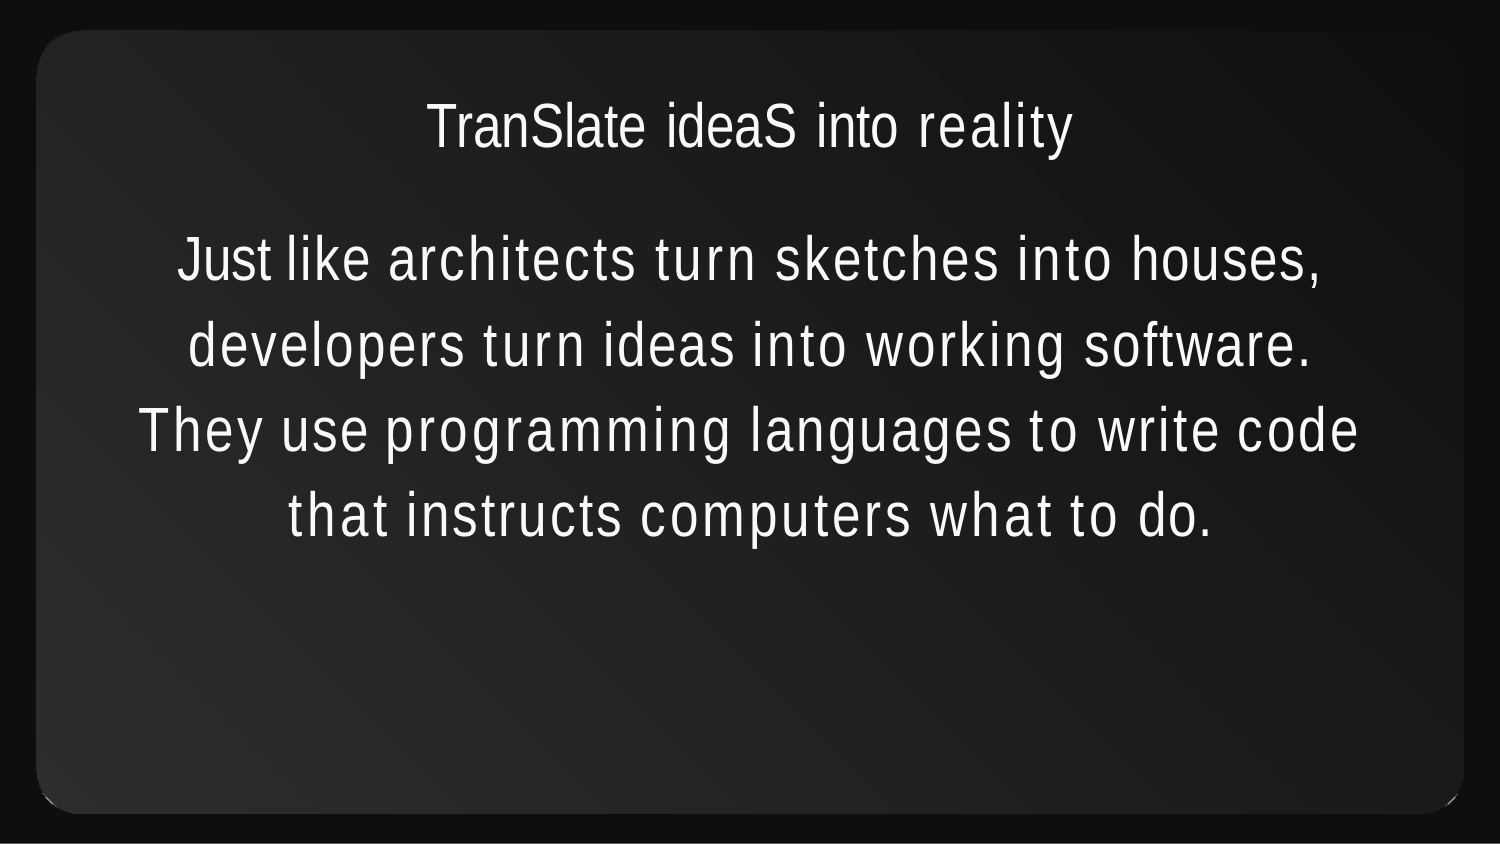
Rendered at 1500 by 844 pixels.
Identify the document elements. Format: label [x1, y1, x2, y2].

text_box [0, 0, 1500, 844]
picture [35, 29, 1465, 815]
